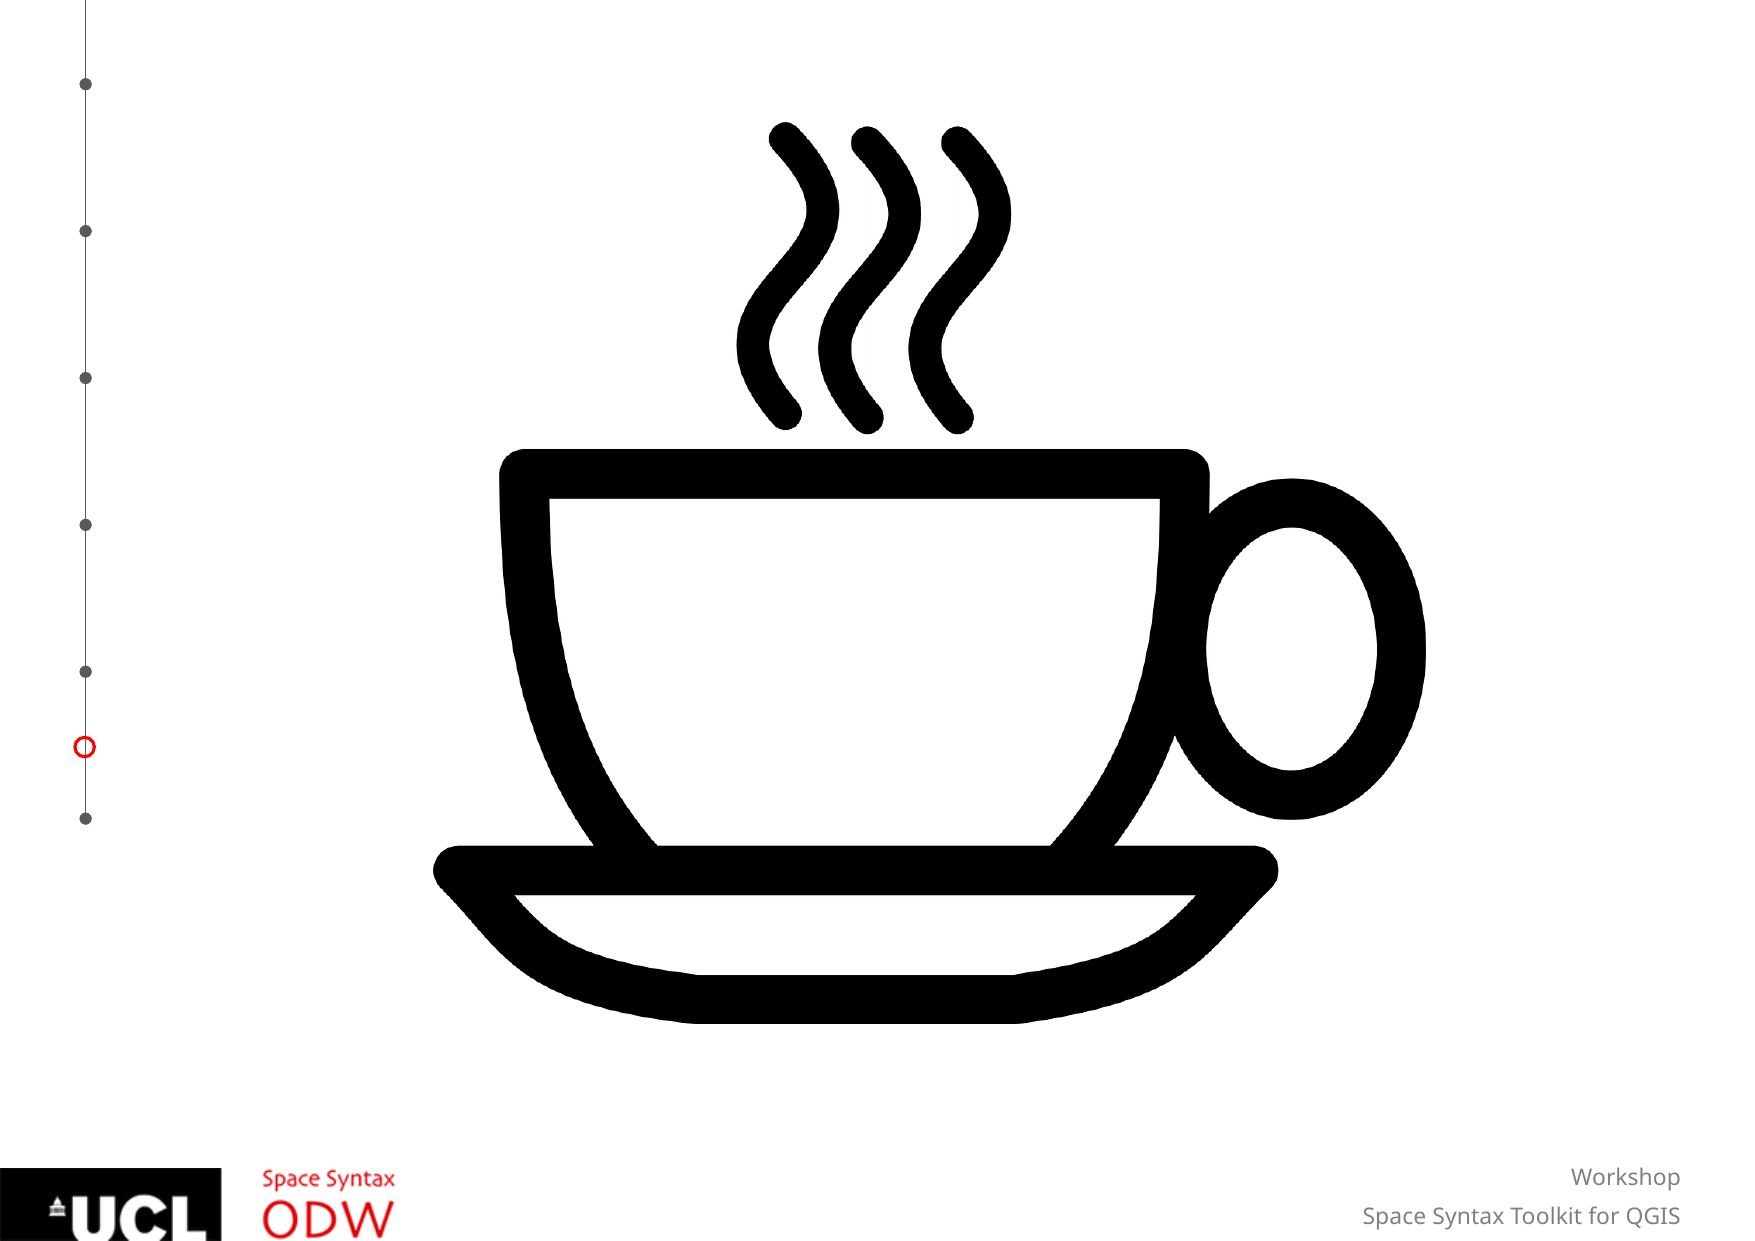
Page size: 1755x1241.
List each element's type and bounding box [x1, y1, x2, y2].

text_box [74, 737, 95, 757]
picture [433, 122, 1427, 1024]
picture [0, 1168, 417, 1241]
